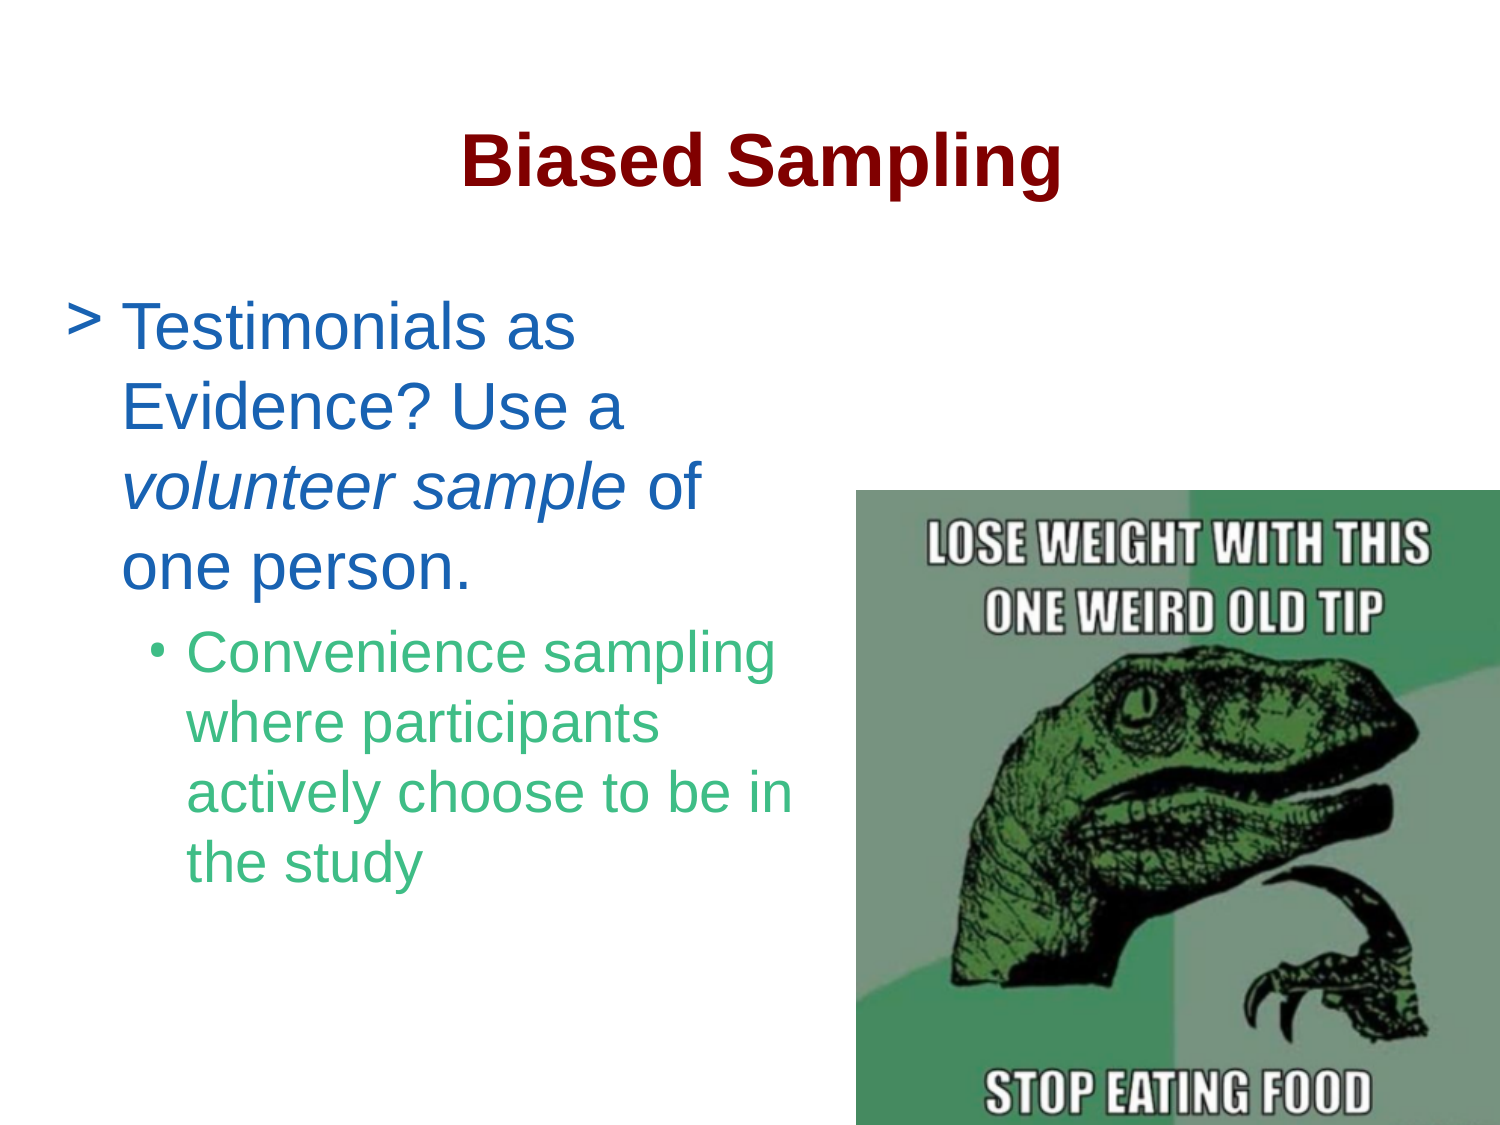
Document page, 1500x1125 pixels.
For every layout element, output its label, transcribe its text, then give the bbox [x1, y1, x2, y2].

list Testimonials as Evidence? Use a volunteer sample of one person. Convenience sampling where participants actively choose to be in the study [49, 274, 838, 951]
picture [855, 490, 1500, 1125]
title Biased Sampling [124, 112, 1401, 201]
